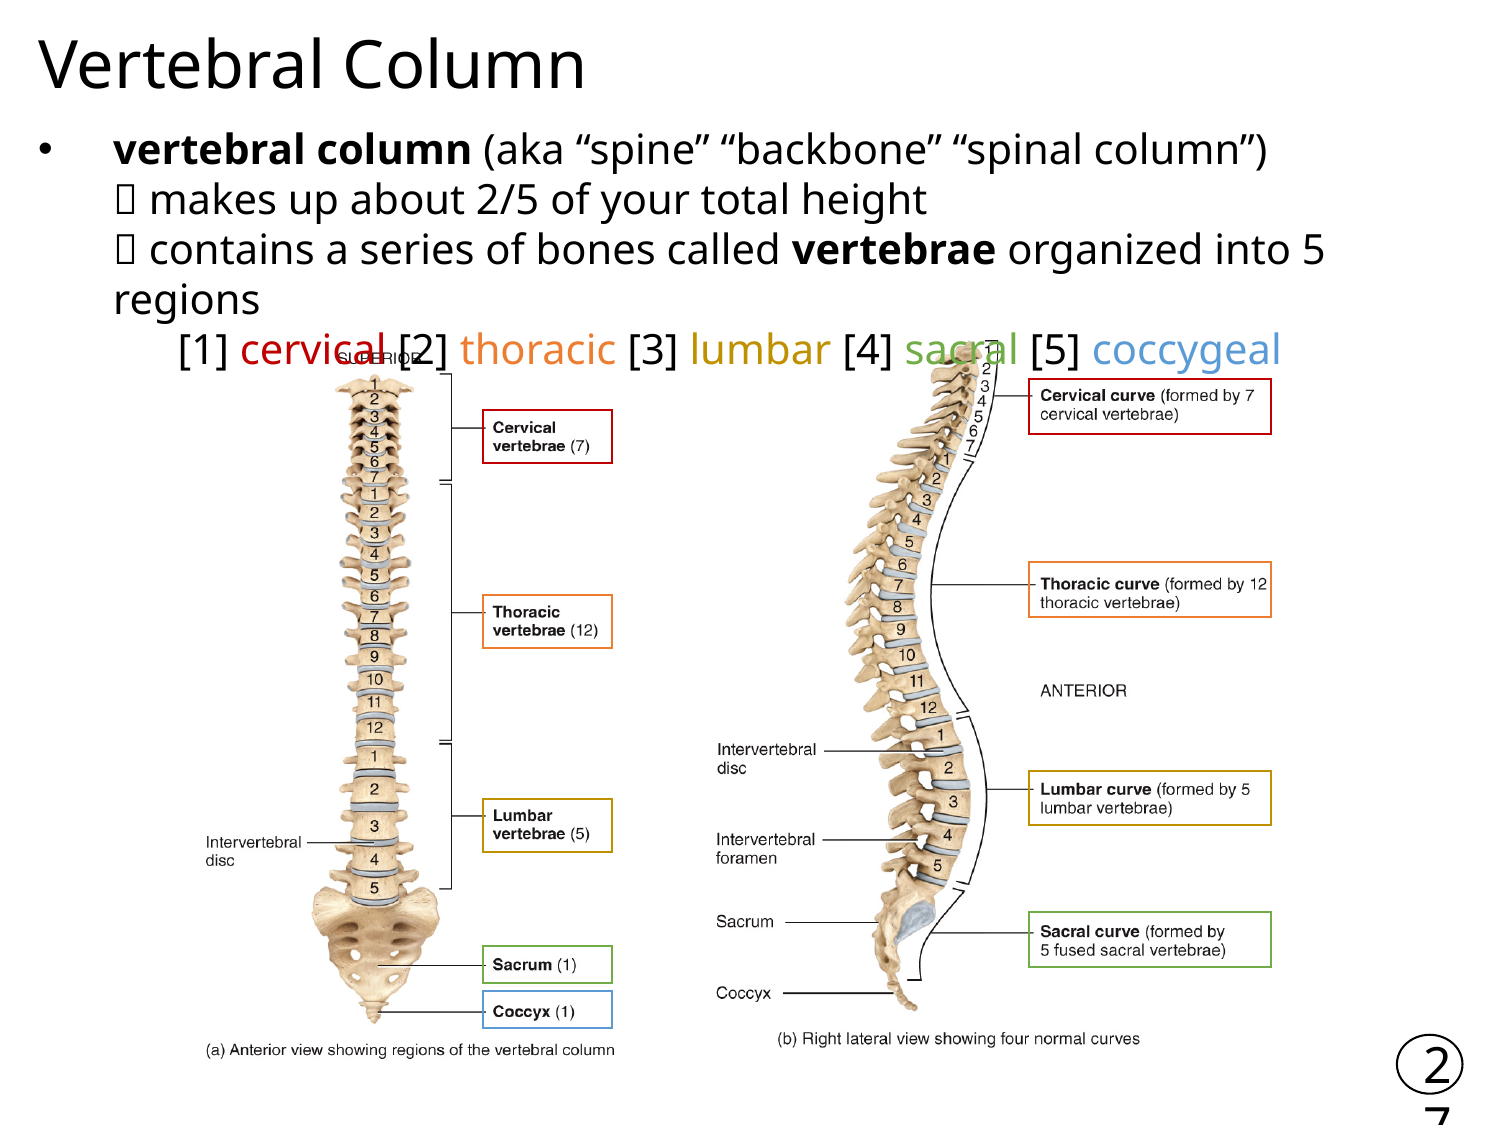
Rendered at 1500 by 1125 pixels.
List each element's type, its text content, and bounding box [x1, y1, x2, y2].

text_box vertebral column (aka “spine” “backbone” “spinal column”)  makes up about 2/5 of your total height  contains a series of bones called vertebrae organized into 5 regions [1] cervical [2] thoracic [3] lumbar [4] sacral [5] coccygeal [23, 115, 1405, 381]
text_box 27 [1383, 1026, 1467, 1125]
text_box Vertebral Column [23, 14, 810, 110]
picture [710, 334, 1272, 1053]
picture [199, 346, 620, 1065]
text_box [1395, 1033, 1464, 1095]
